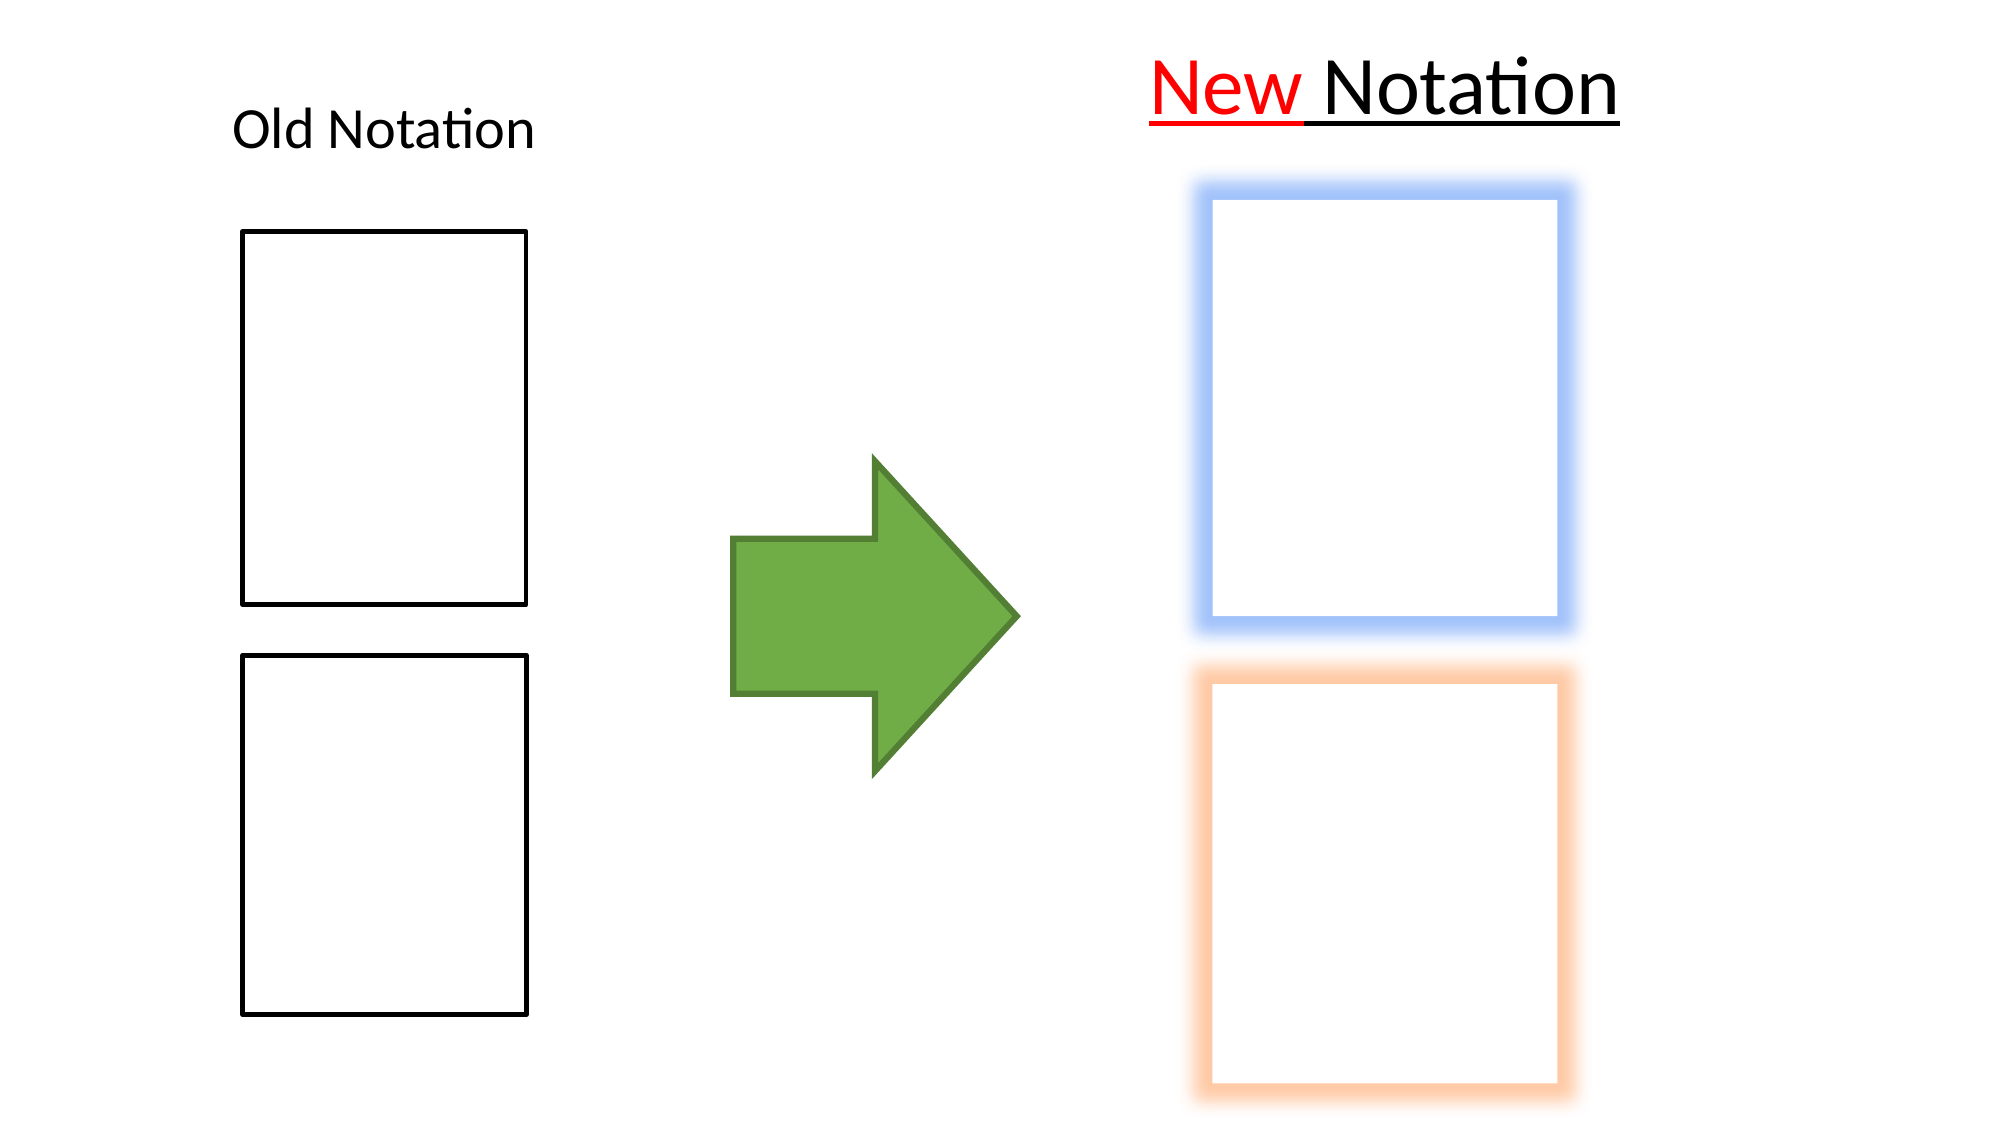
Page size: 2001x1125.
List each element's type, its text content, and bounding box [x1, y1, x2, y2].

text_box New Notation [1134, 24, 1636, 139]
text_box Old Notation [217, 82, 551, 168]
text_box [732, 458, 1019, 774]
